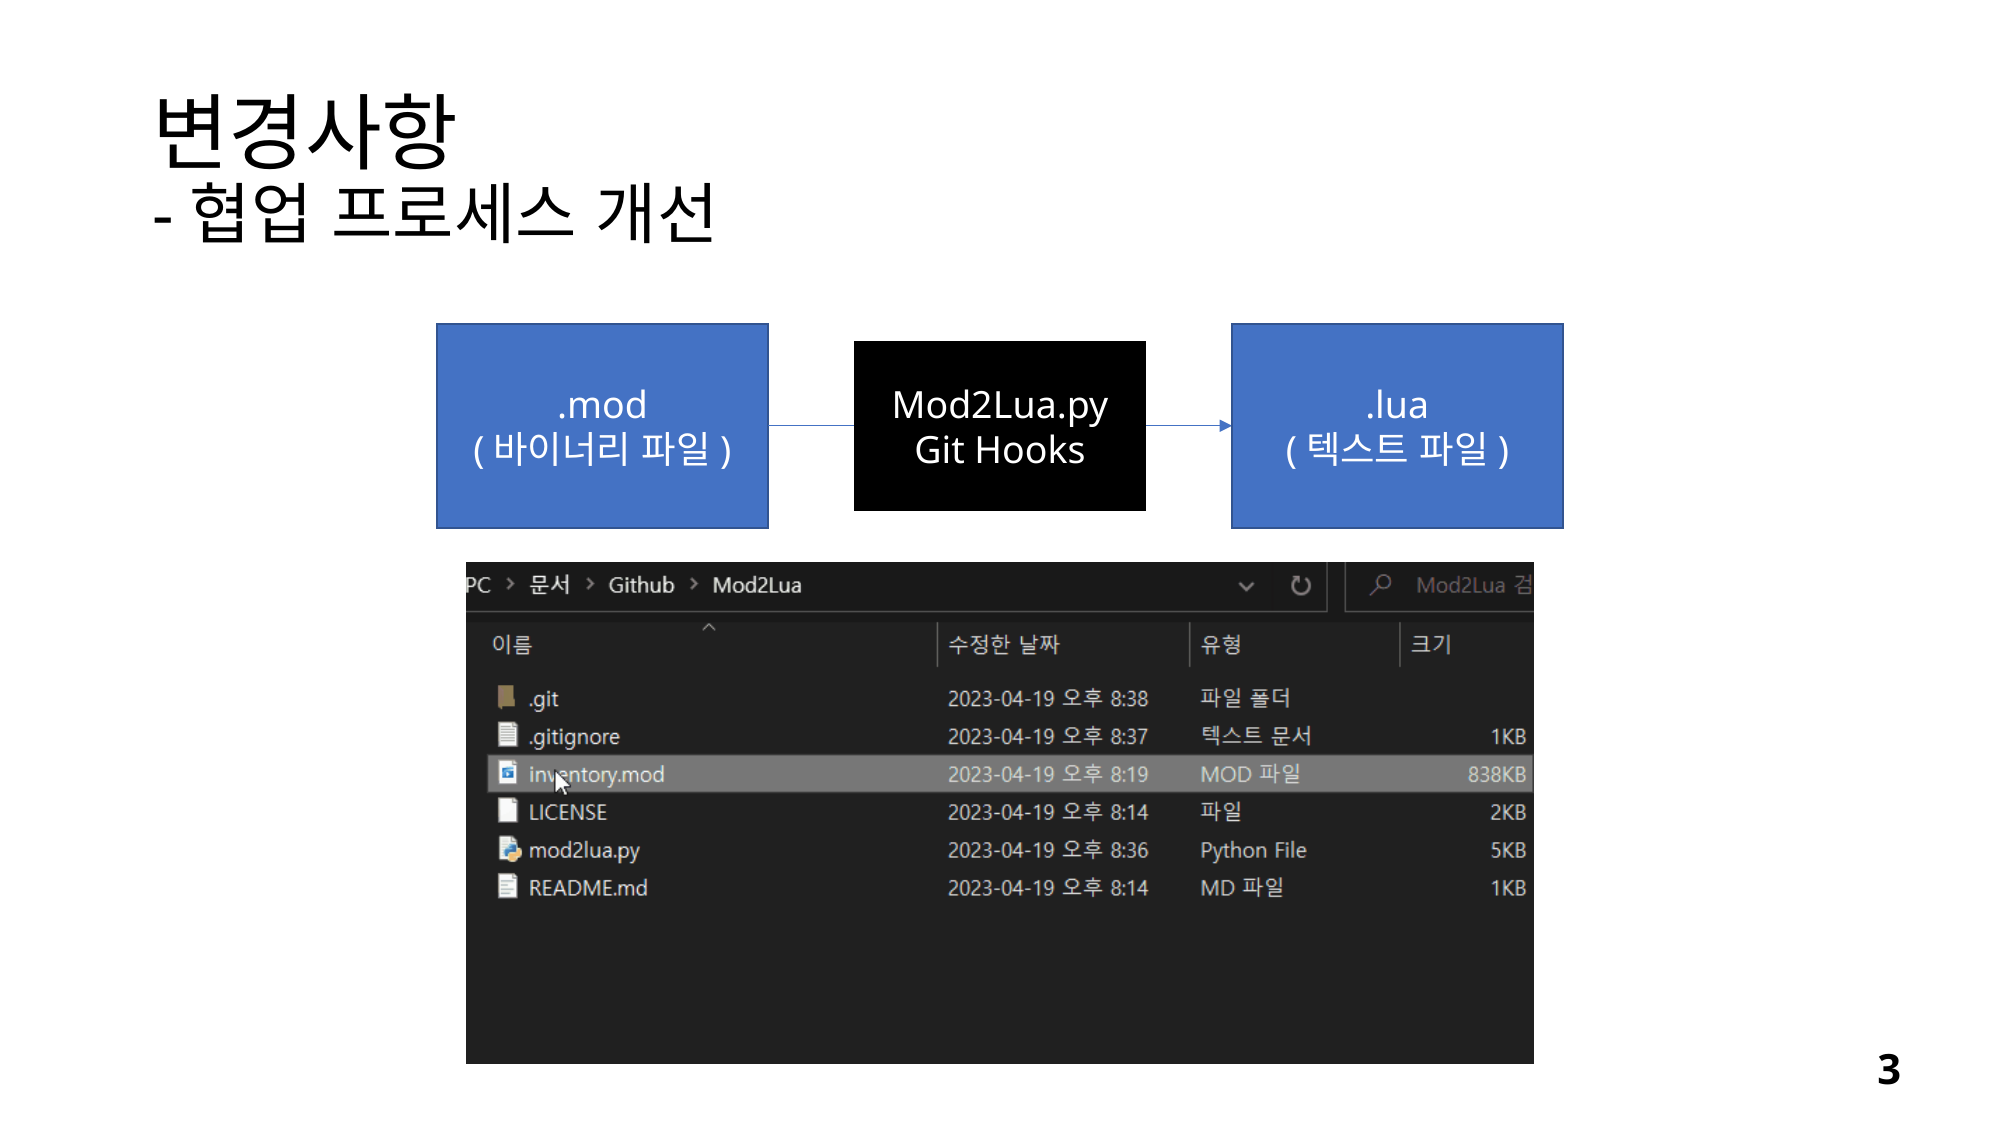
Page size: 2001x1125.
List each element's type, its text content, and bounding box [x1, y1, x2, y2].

text_box Mod2Lua.py Git Hooks [854, 426, 1146, 511]
text_box .lua (텍스트 파일) [1231, 323, 1564, 529]
title 변경사항 -협업 프로세스 개선 [137, 63, 1863, 282]
text_box Mod2Lua.py Git Hooks [854, 341, 1146, 425]
text_box .mod (바이너리 파일) [436, 323, 769, 529]
picture [466, 562, 1534, 1064]
